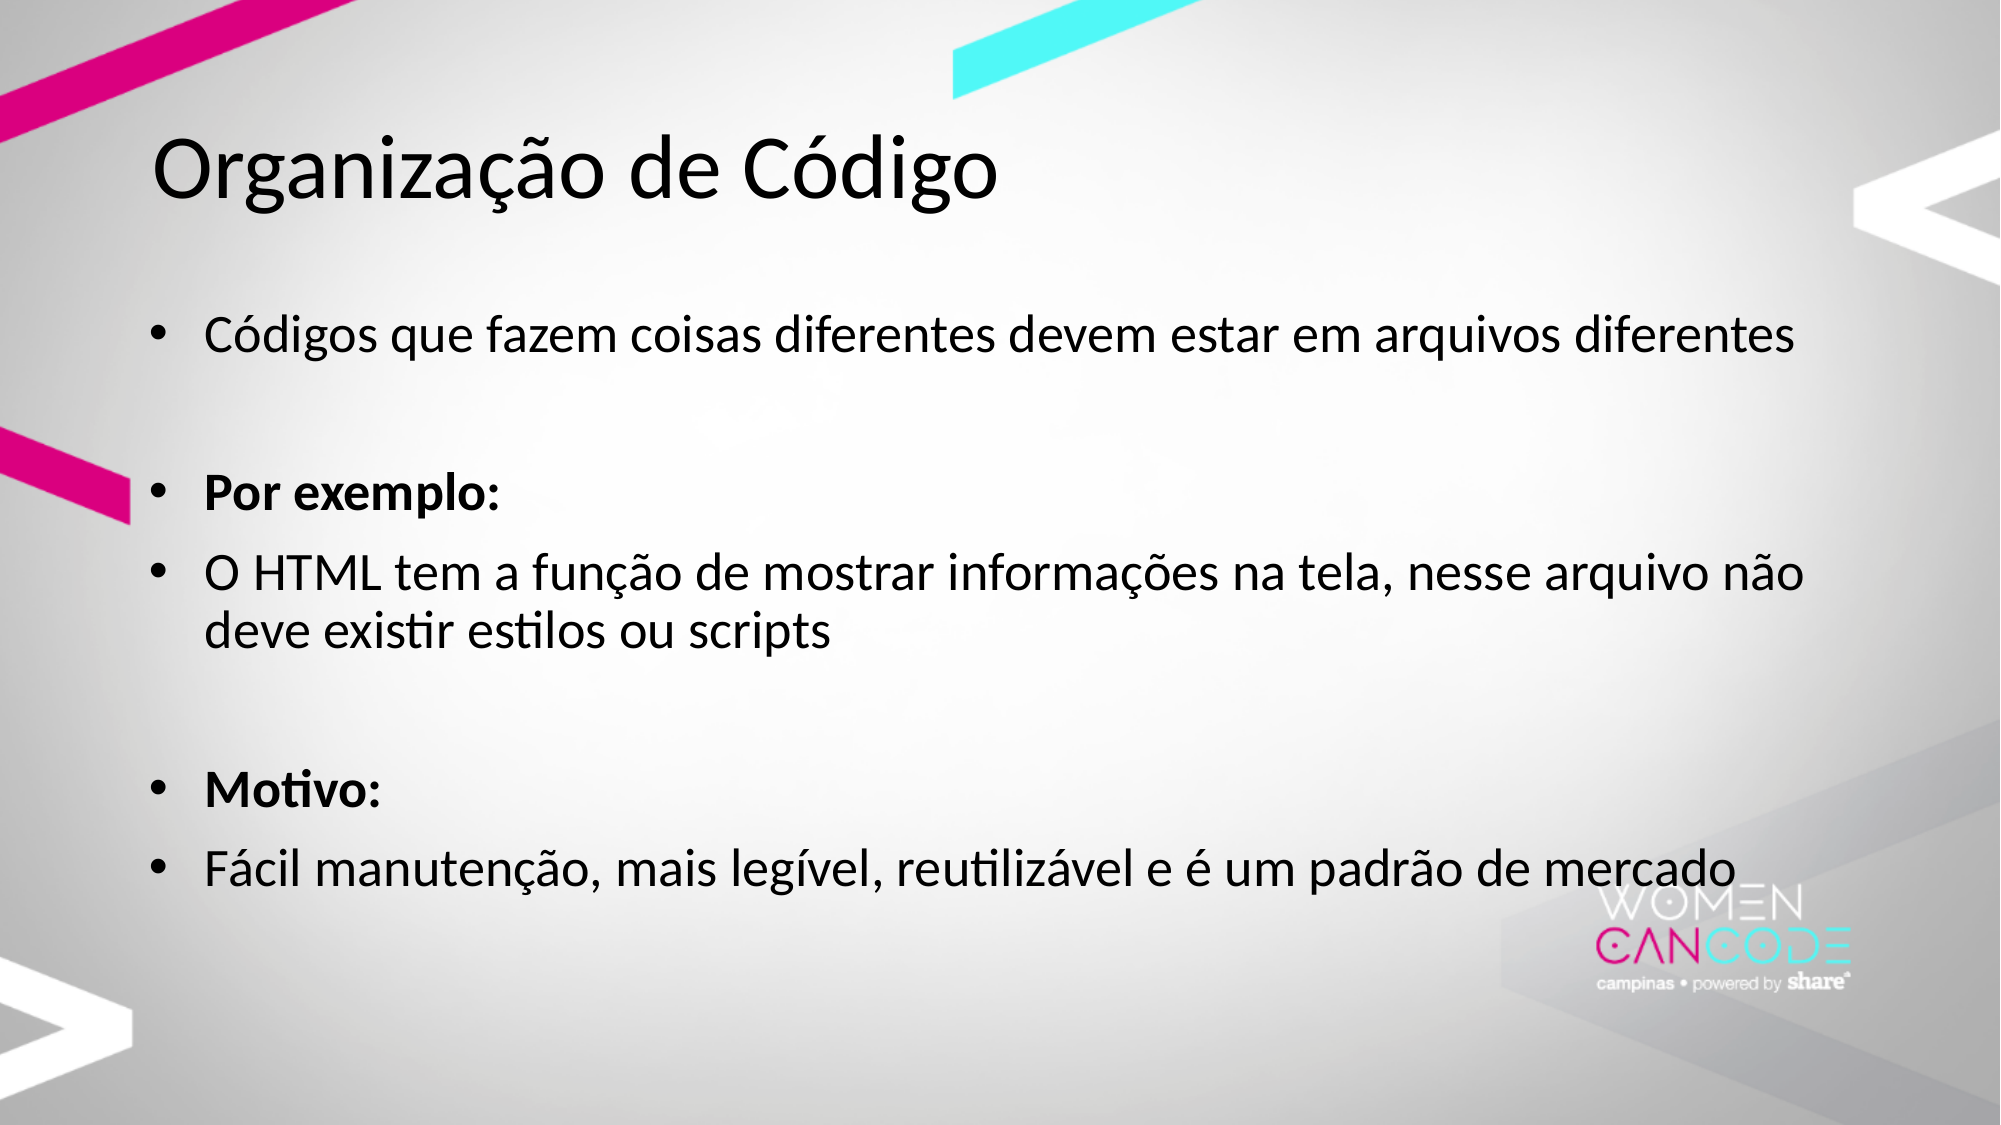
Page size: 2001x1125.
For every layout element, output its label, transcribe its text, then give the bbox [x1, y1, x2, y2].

title Organização de Código [137, 59, 1863, 278]
list Códigos que fazem coisas diferentes devem estar em arquivos diferentes Por exemplo: O HTML tem a função de mostrar informações na tela, nesse arquivo não deve existir estilos ou scripts Motivo: Fácil manutenção, mais legível, reutilizável e é um padrão de mercado [115, 297, 1885, 1012]
picture [0, 0, 2000, 1125]
